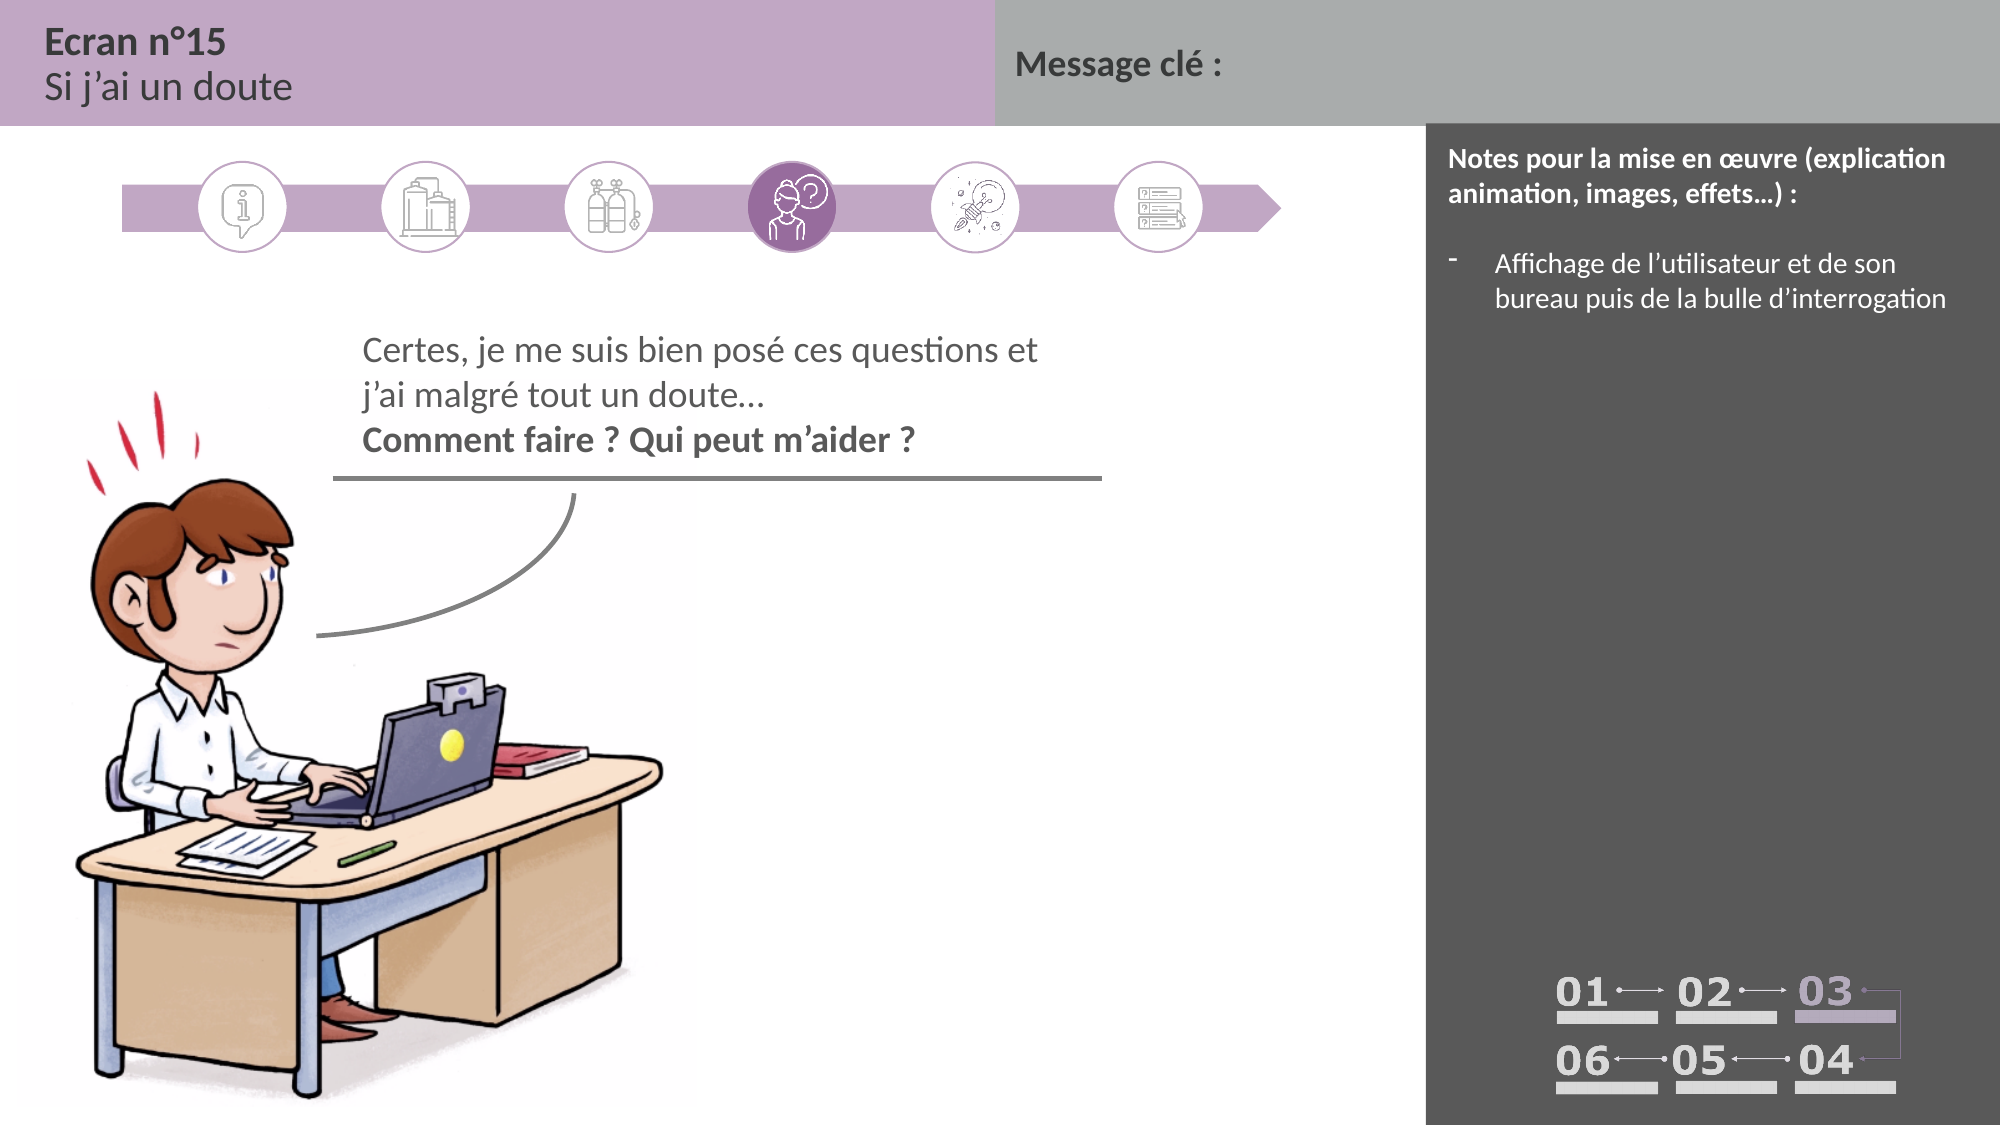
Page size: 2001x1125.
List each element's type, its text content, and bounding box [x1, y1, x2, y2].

list Message clé : [999, 10, 2000, 119]
picture [1530, 953, 1901, 1107]
text_box Notes pour la mise en œuvre (explication animation, images, effets…) : Affichage de l’utilisateur et de son bureau puis de la bulle d’interrogation [1433, 131, 1980, 322]
text_box [1425, 122, 2000, 1125]
picture [17, 379, 697, 1107]
text_box [1442, 322, 1980, 1091]
text_box Certes, je me suis bien posé ces questions et j’ai malgré tout un doute… Comment faire ? Qui peut m’aider ? [347, 317, 1102, 468]
title Ecran n°15 Si j’ai un doute [29, 4, 967, 124]
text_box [122, 161, 1282, 253]
